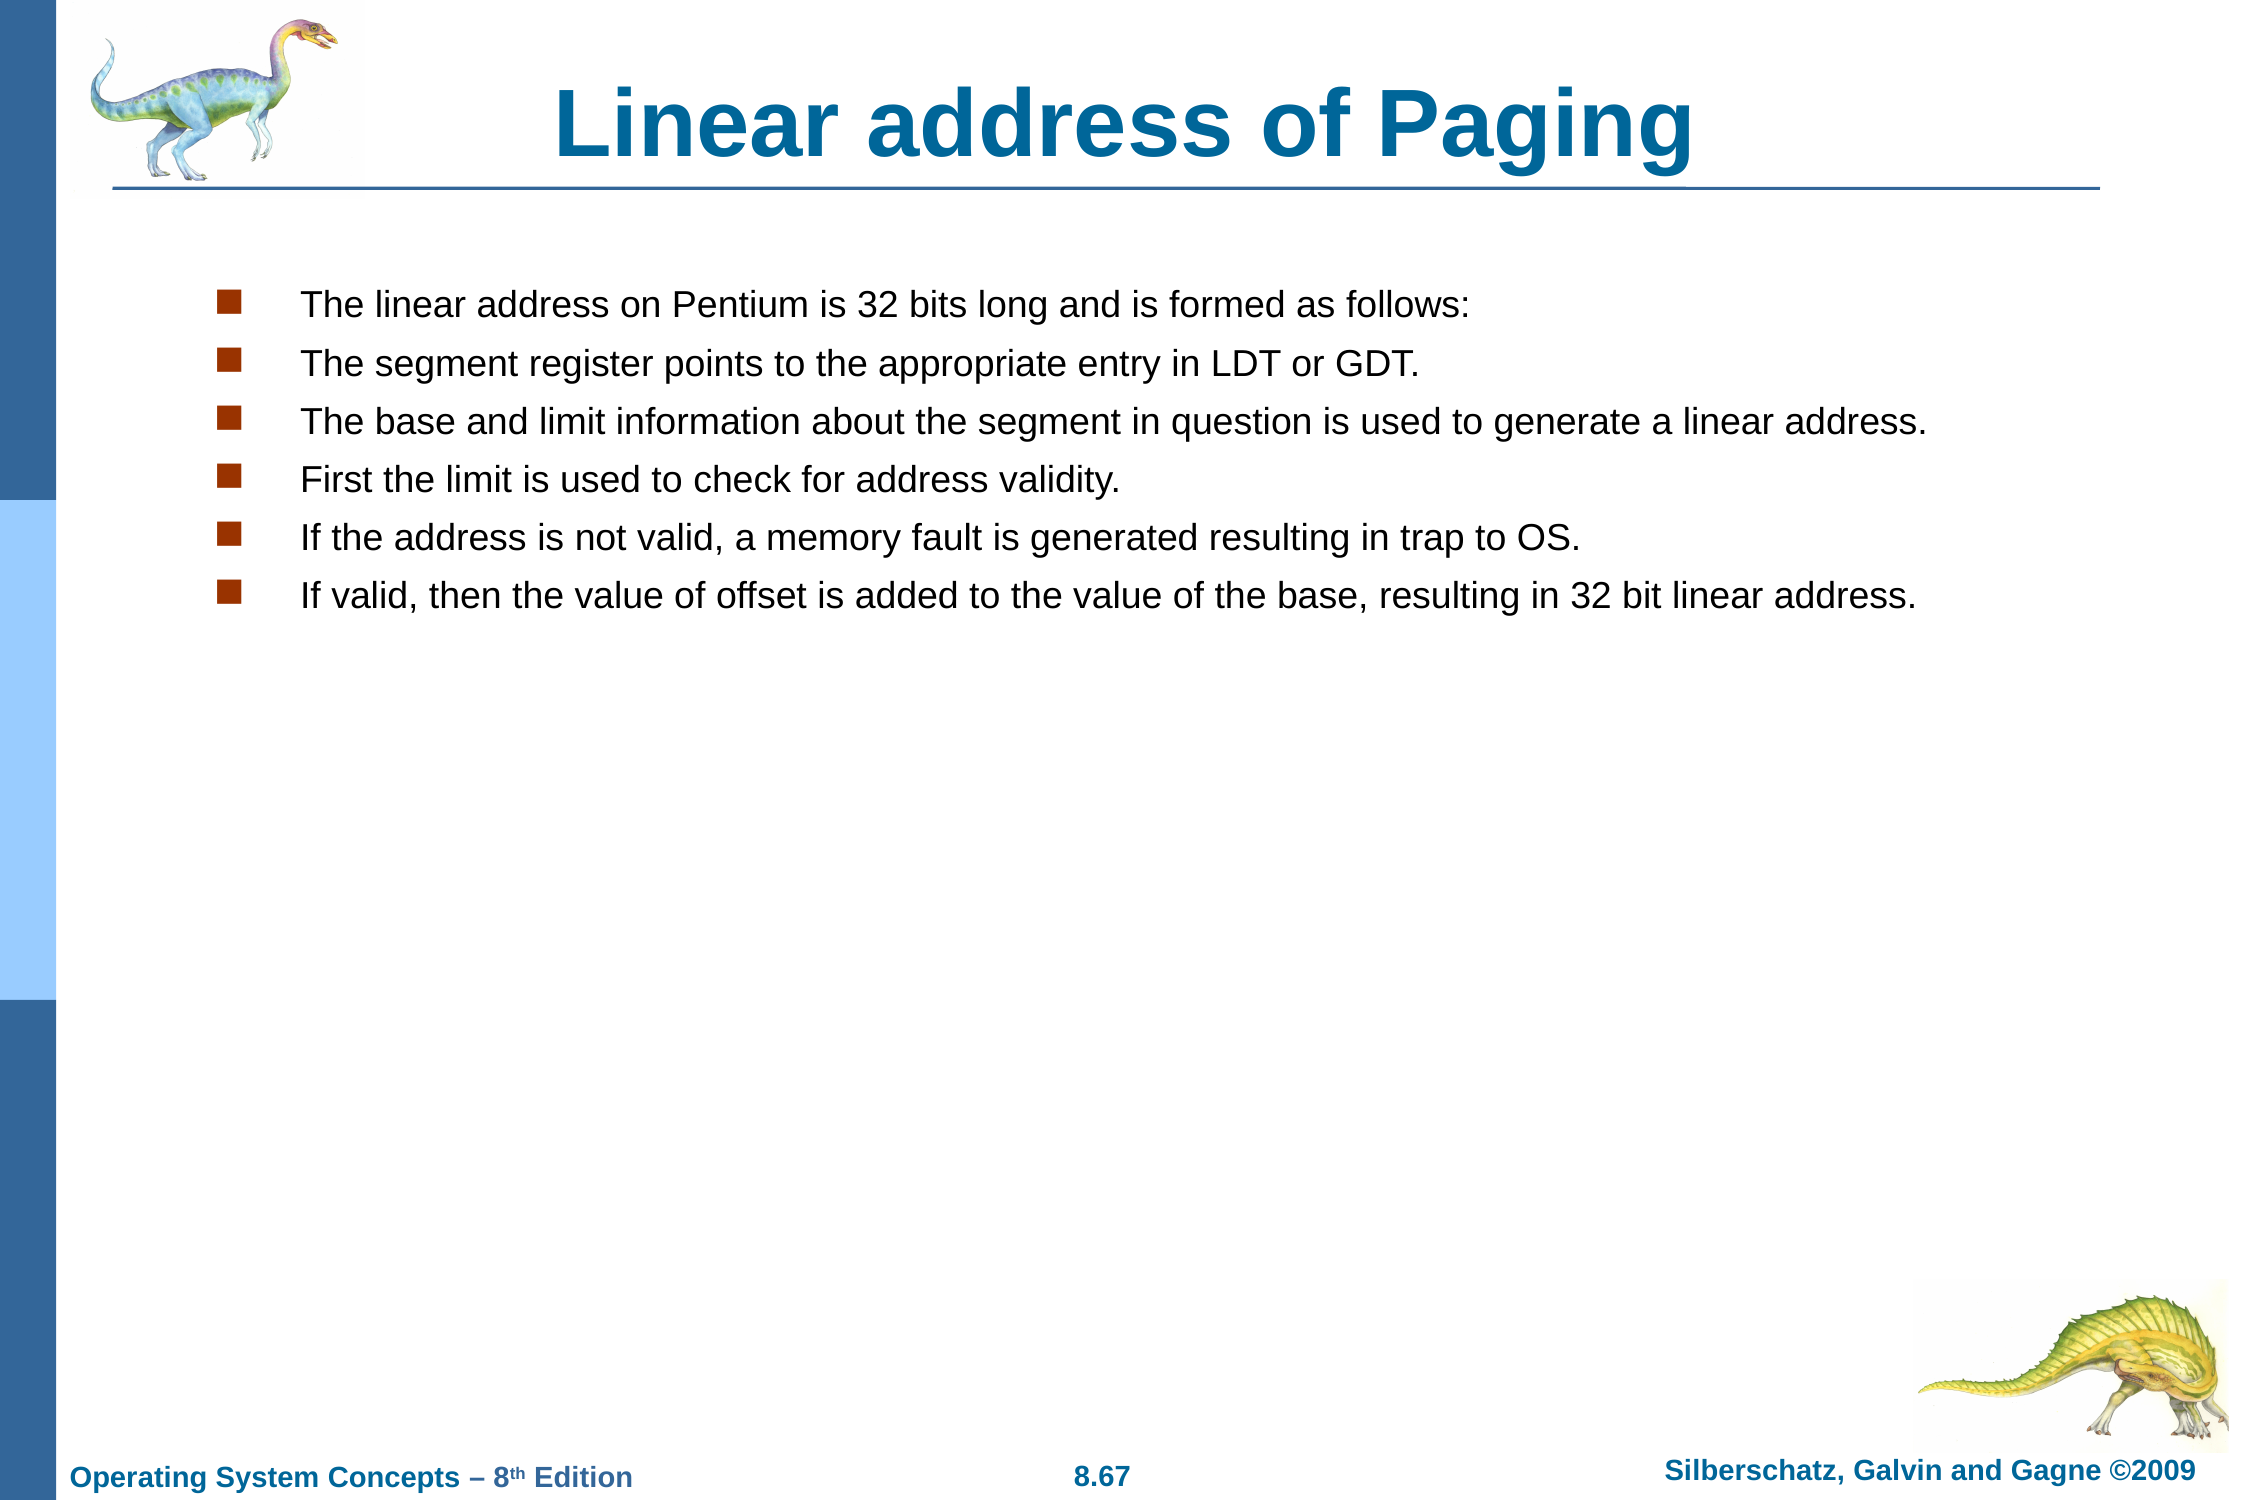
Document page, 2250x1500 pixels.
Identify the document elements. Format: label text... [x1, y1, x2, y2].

picture [70, 0, 365, 199]
title Linear address of Paging [112, 60, 2138, 187]
picture [1913, 1279, 2229, 1453]
list The linear address on Pentium is 32 bits long and is formed as follows: The segment register points to the appropriate entry in LDT or GDT. The base and limit information about the segment in question is used to generate a linear address. First the limit is used to check for address validity. If the address is not valid, a memory fault is generated resulting in trap to OS. If valid, then the value of offset is added to the value of the base, resulting in 32 bit linear address. [198, 269, 2224, 1261]
